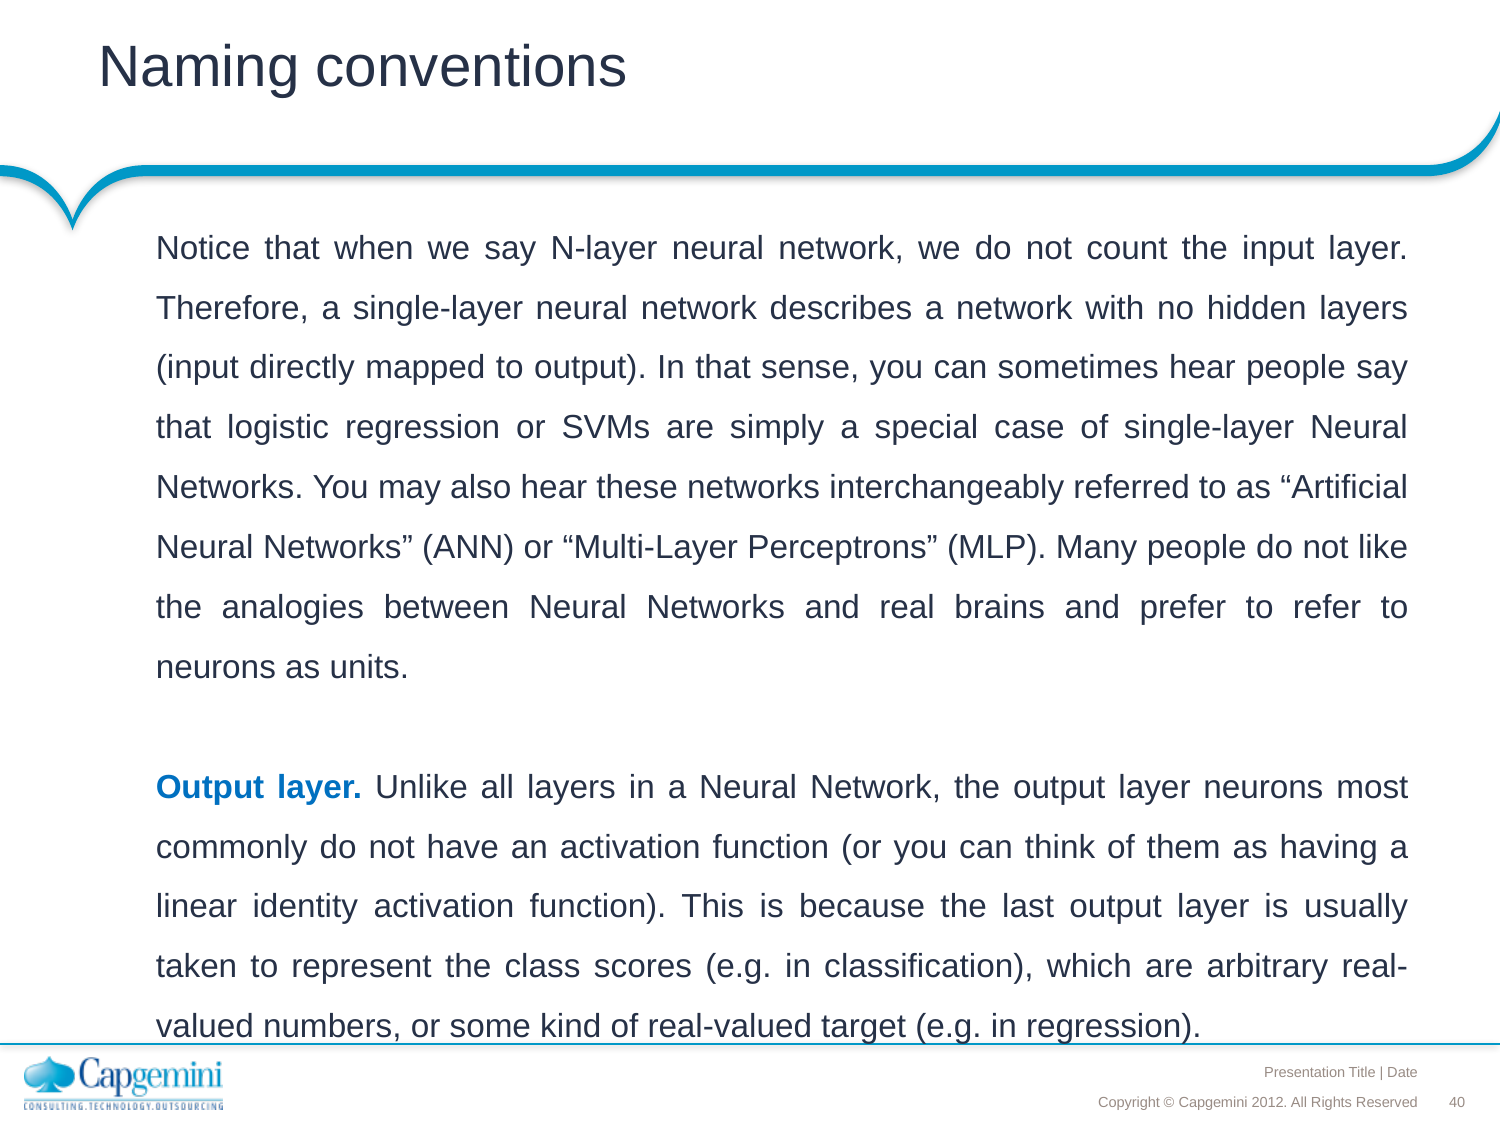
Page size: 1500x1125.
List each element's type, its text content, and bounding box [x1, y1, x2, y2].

picture [24, 1056, 223, 1110]
text_box Notice that when we say N-layer neural network, we do not count the input layer. Therefore, a single-layer neural network describes a network with no hidden layers (input directly mapped to output). In that sense, you can sometimes hear people say that logistic regression or SVMs are simply a special case of single-layer Neural Networks. You may also hear these networks interchangeably referred to as “Artificial Neural Networks” (ANN) or “Multi-Layer Perceptrons” (MLP). Many people do not like the analogies between Neural Networks and real brains and prefer to refer to neurons as units. Output layer. Unlike all layers in a Neural Network, the output layer neurons most commonly do not have an activation function (or you can think of them as having a linear identity activation function). This is because the last output layer is usually taken to represent the class scores (e.g. in classification), which are arbitrary real-valued numbers, or some kind of real-valued target (e.g. in regression). [141, 198, 1425, 1052]
title Naming conventions [50, 3, 1400, 134]
